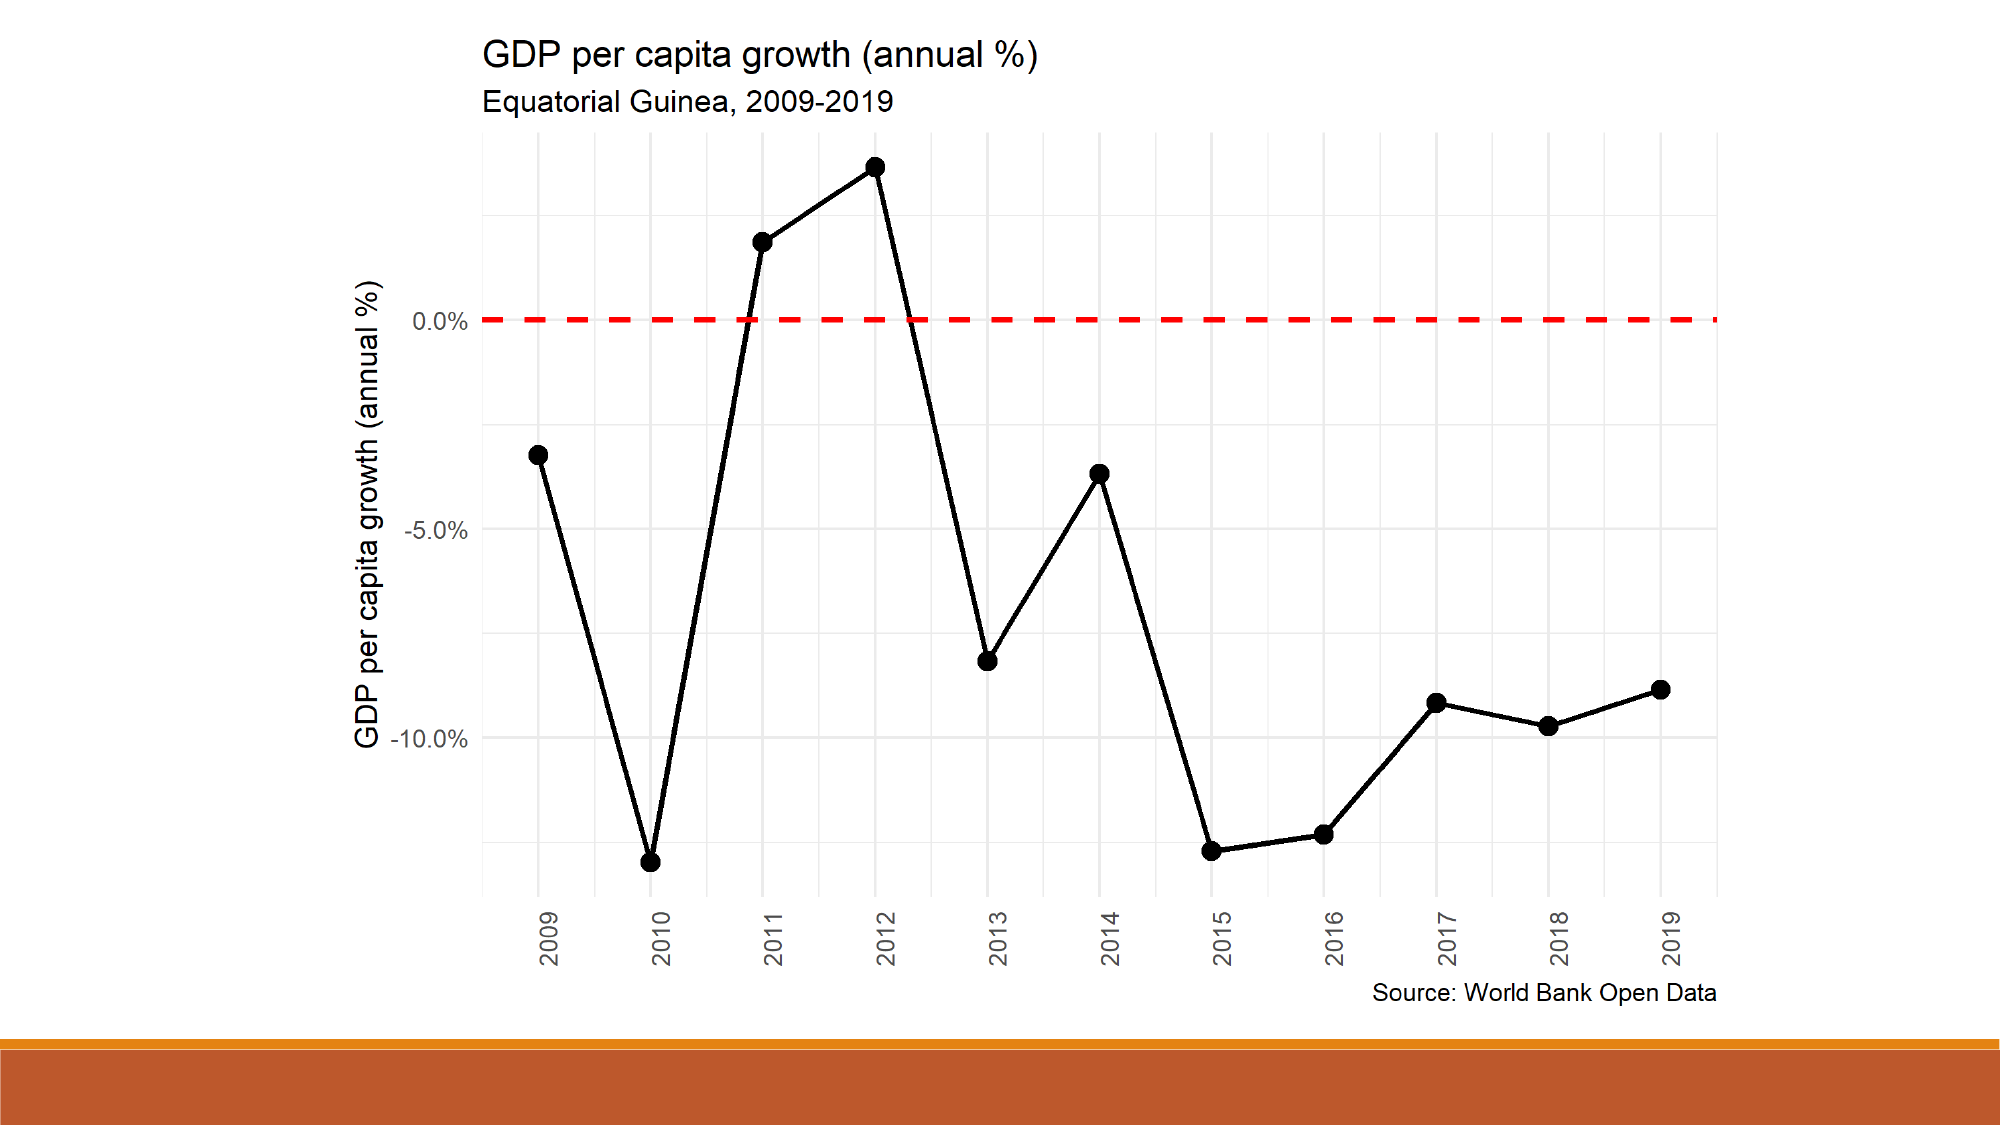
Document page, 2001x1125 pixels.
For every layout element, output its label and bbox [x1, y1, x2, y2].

list [338, 24, 1733, 1021]
